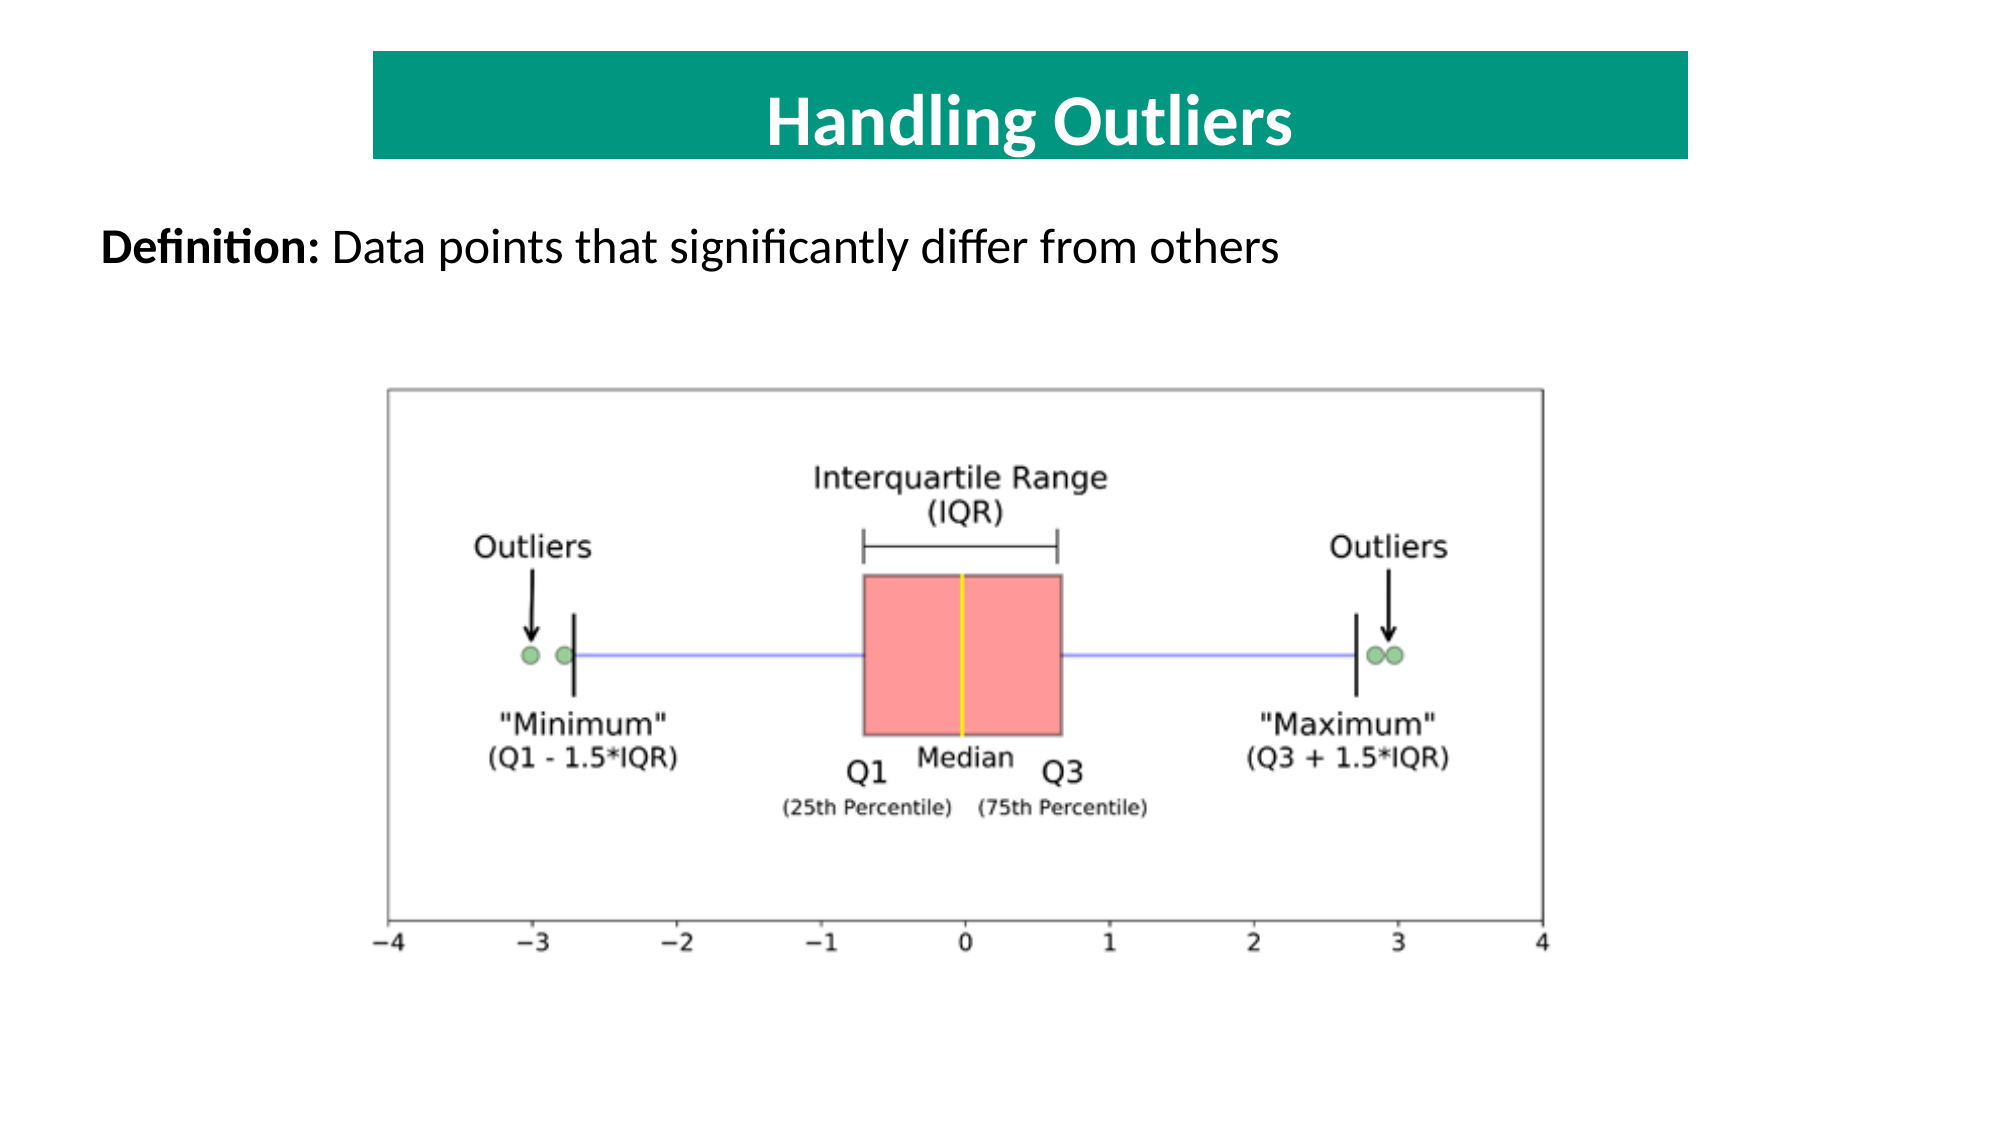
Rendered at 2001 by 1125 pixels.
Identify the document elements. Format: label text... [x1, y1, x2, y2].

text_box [372, 50, 1689, 177]
list Definition: Data points that significantly differ from others [85, 205, 1966, 417]
picture [353, 366, 1569, 975]
